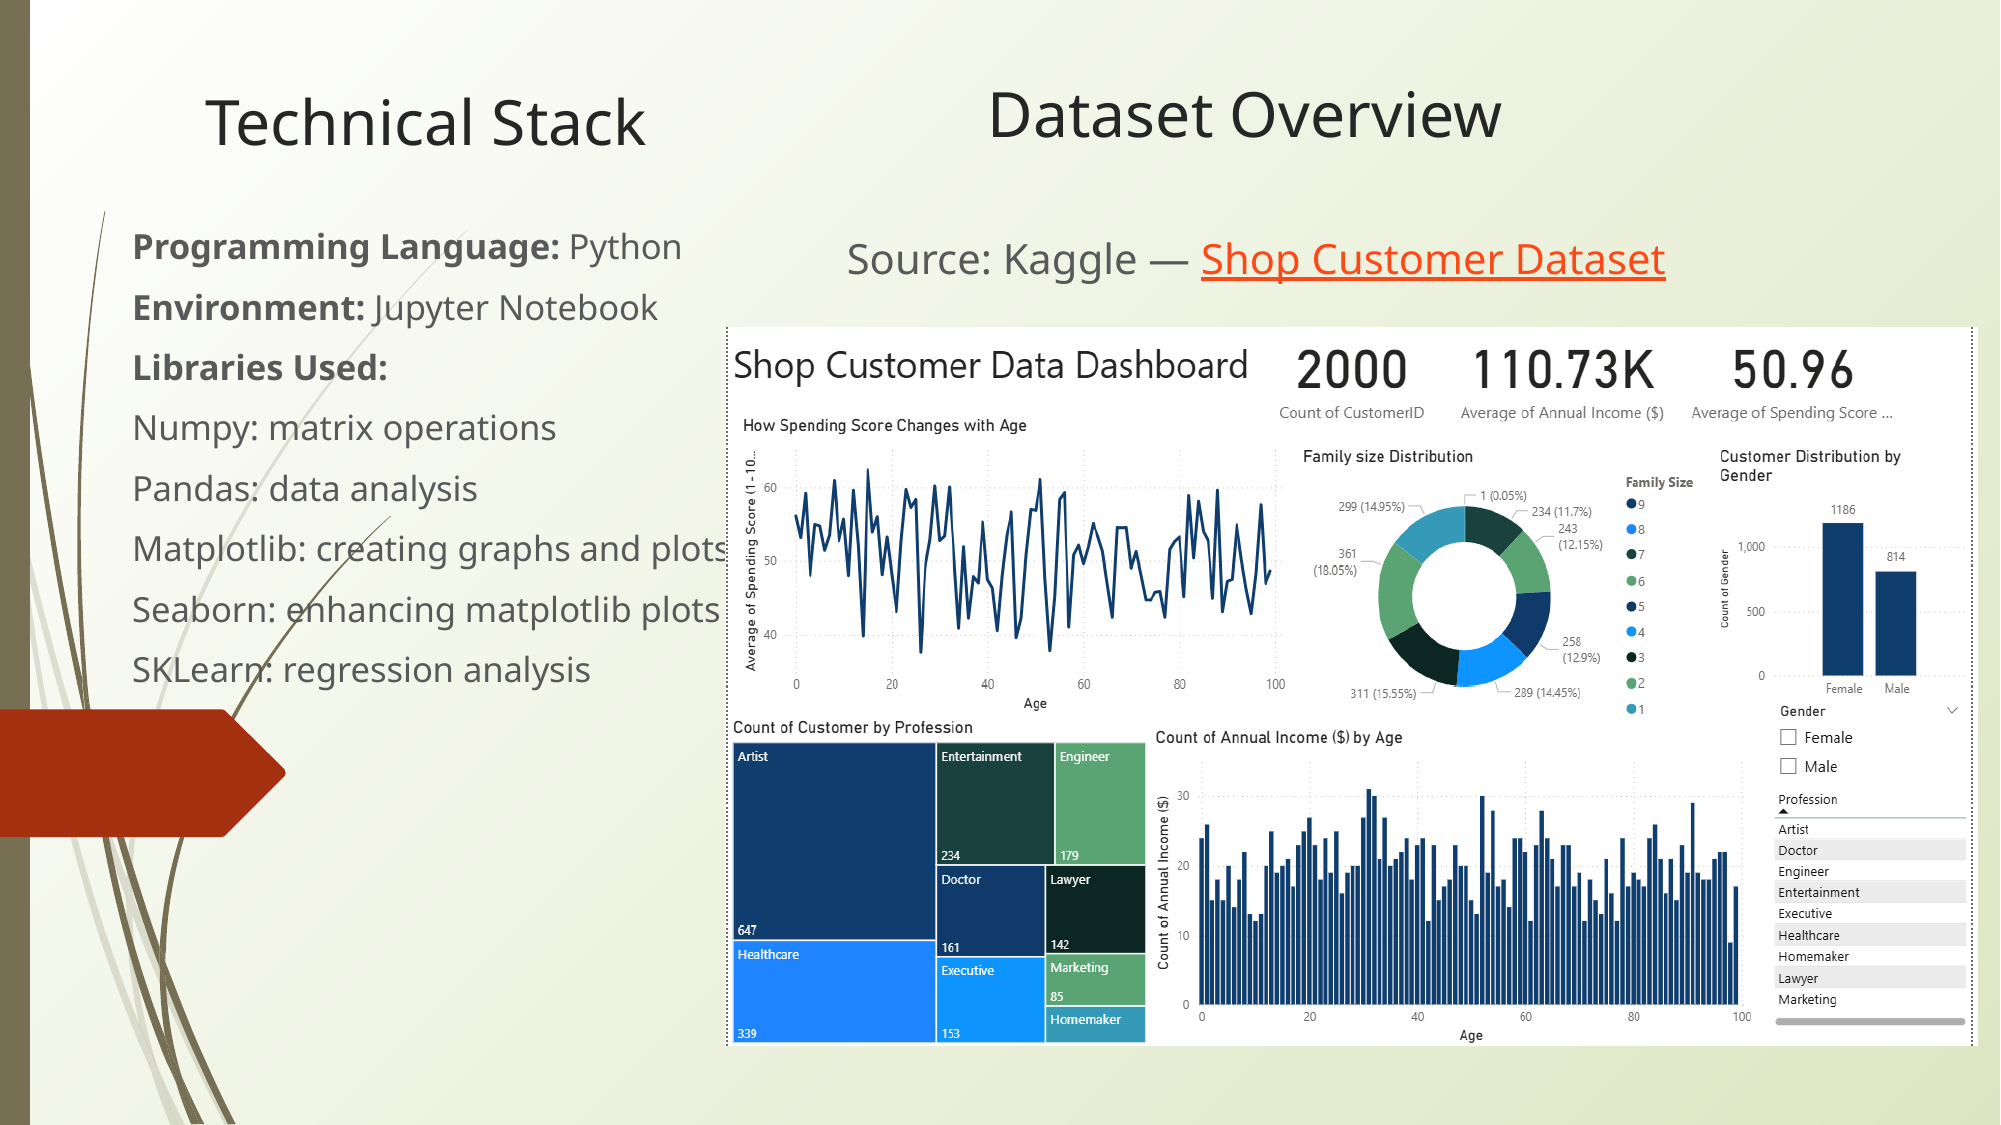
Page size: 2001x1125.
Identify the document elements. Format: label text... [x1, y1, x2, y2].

title Technical Stack [190, 50, 853, 166]
text_box Source: Kaggle — Shop Customer Dataset [831, 217, 1886, 305]
subtitle Programming Language: Python Environment: Jupyter Notebook Libraries Used: Numpy: matrix operations Pandas: data analysis Matplotlib: creating graphs and plots Seaborn: enhancing matplotlib plots SKLearn: regression analysis [116, 217, 758, 748]
text_box Dataset Overview [972, 59, 2000, 165]
picture [724, 327, 1978, 1046]
